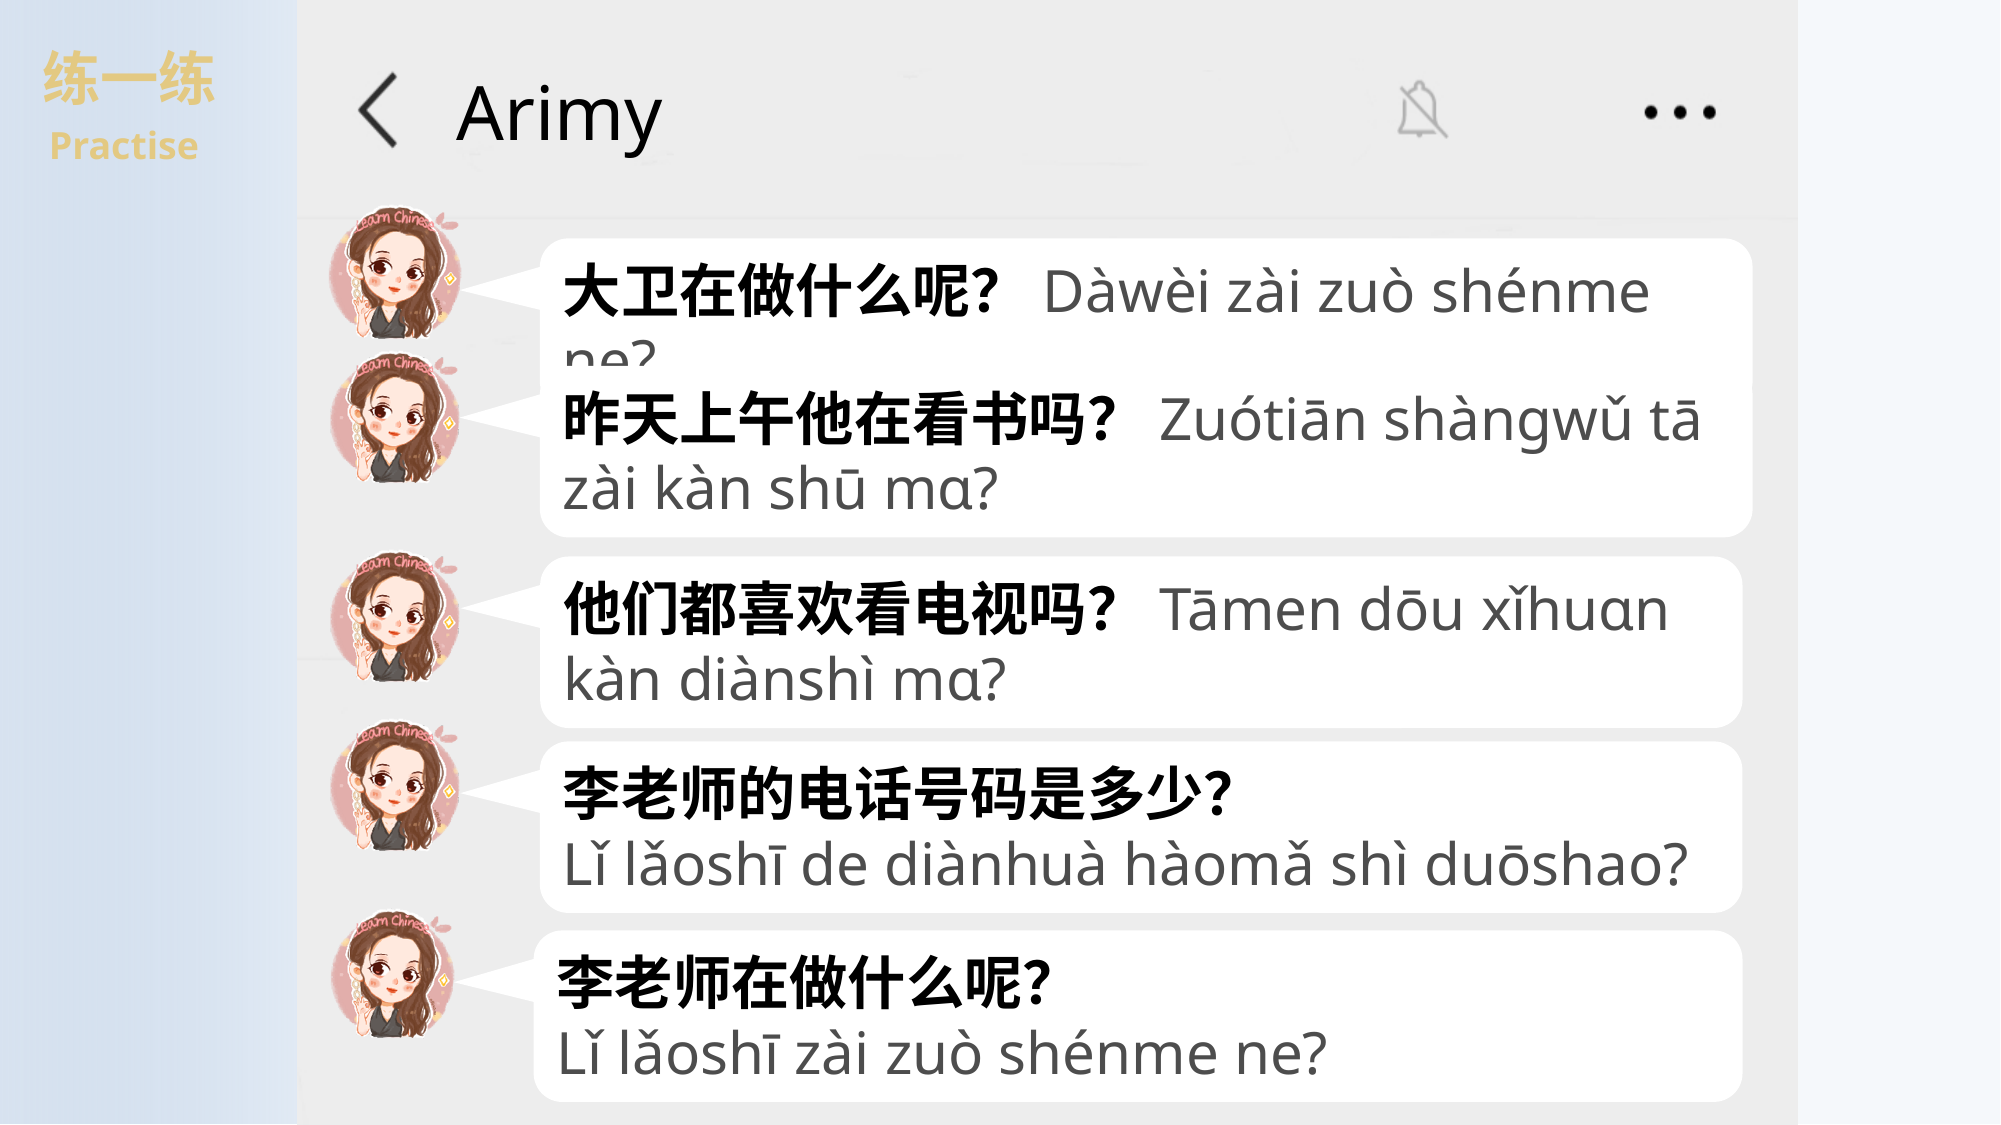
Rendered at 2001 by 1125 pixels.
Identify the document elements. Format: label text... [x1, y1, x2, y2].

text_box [305, 531, 1743, 700]
text_box Practise [34, 115, 215, 175]
picture [0, 0, 2001, 1125]
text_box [303, 186, 1753, 369]
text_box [305, 700, 1743, 915]
text_box 练一练 [27, 35, 233, 120]
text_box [305, 332, 1753, 539]
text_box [307, 891, 1743, 1104]
